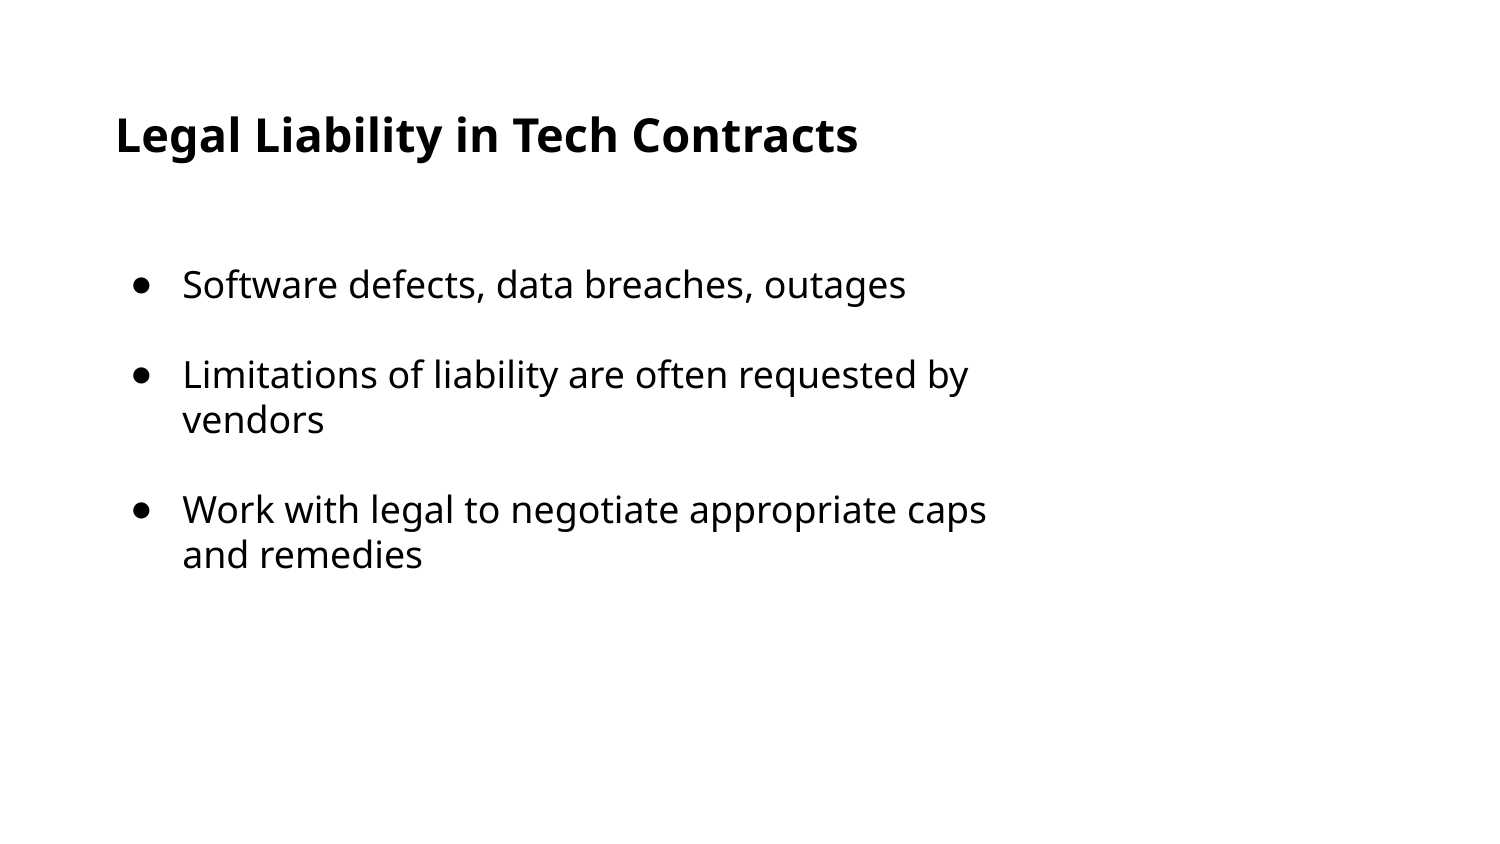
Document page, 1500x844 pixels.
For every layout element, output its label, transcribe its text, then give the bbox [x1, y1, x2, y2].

text_box [99, 157, 655, 212]
title Legal Liability in Tech Contracts [99, 99, 1049, 157]
text_box Software defects, data breaches, outages Limitations of liability are often requested by vendors Work with legal to negotiate appropriate caps and remedies [92, 212, 1028, 625]
